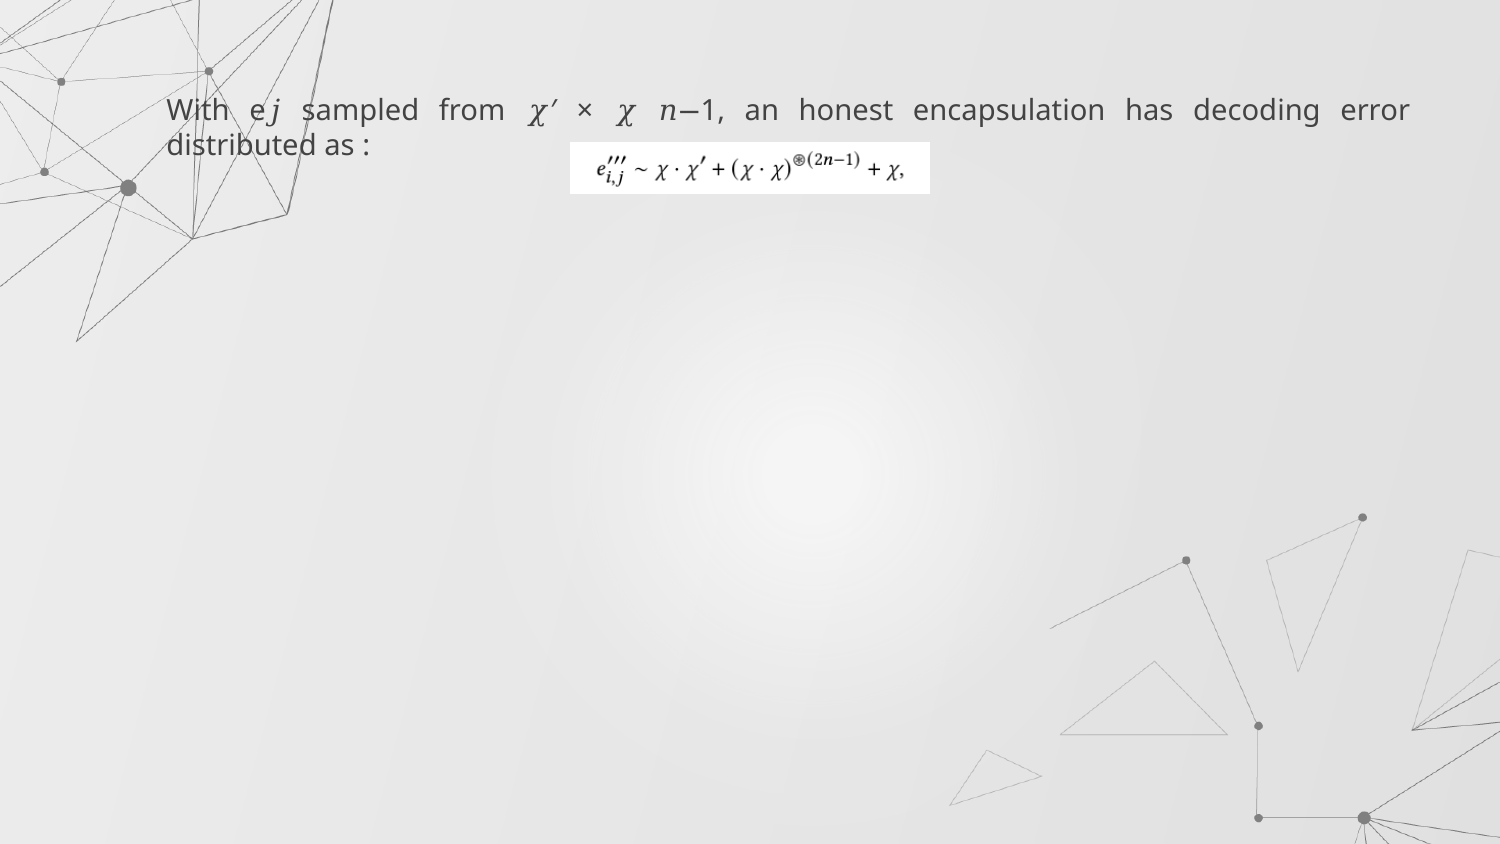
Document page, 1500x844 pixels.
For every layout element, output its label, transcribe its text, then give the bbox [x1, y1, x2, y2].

picture [0, 0, 1500, 844]
subtitle With e𝑗 sampled from 𝜒′ × 𝜒 𝑛−1, an honest encapsulation has decoding error distributed as : [151, 76, 1427, 753]
